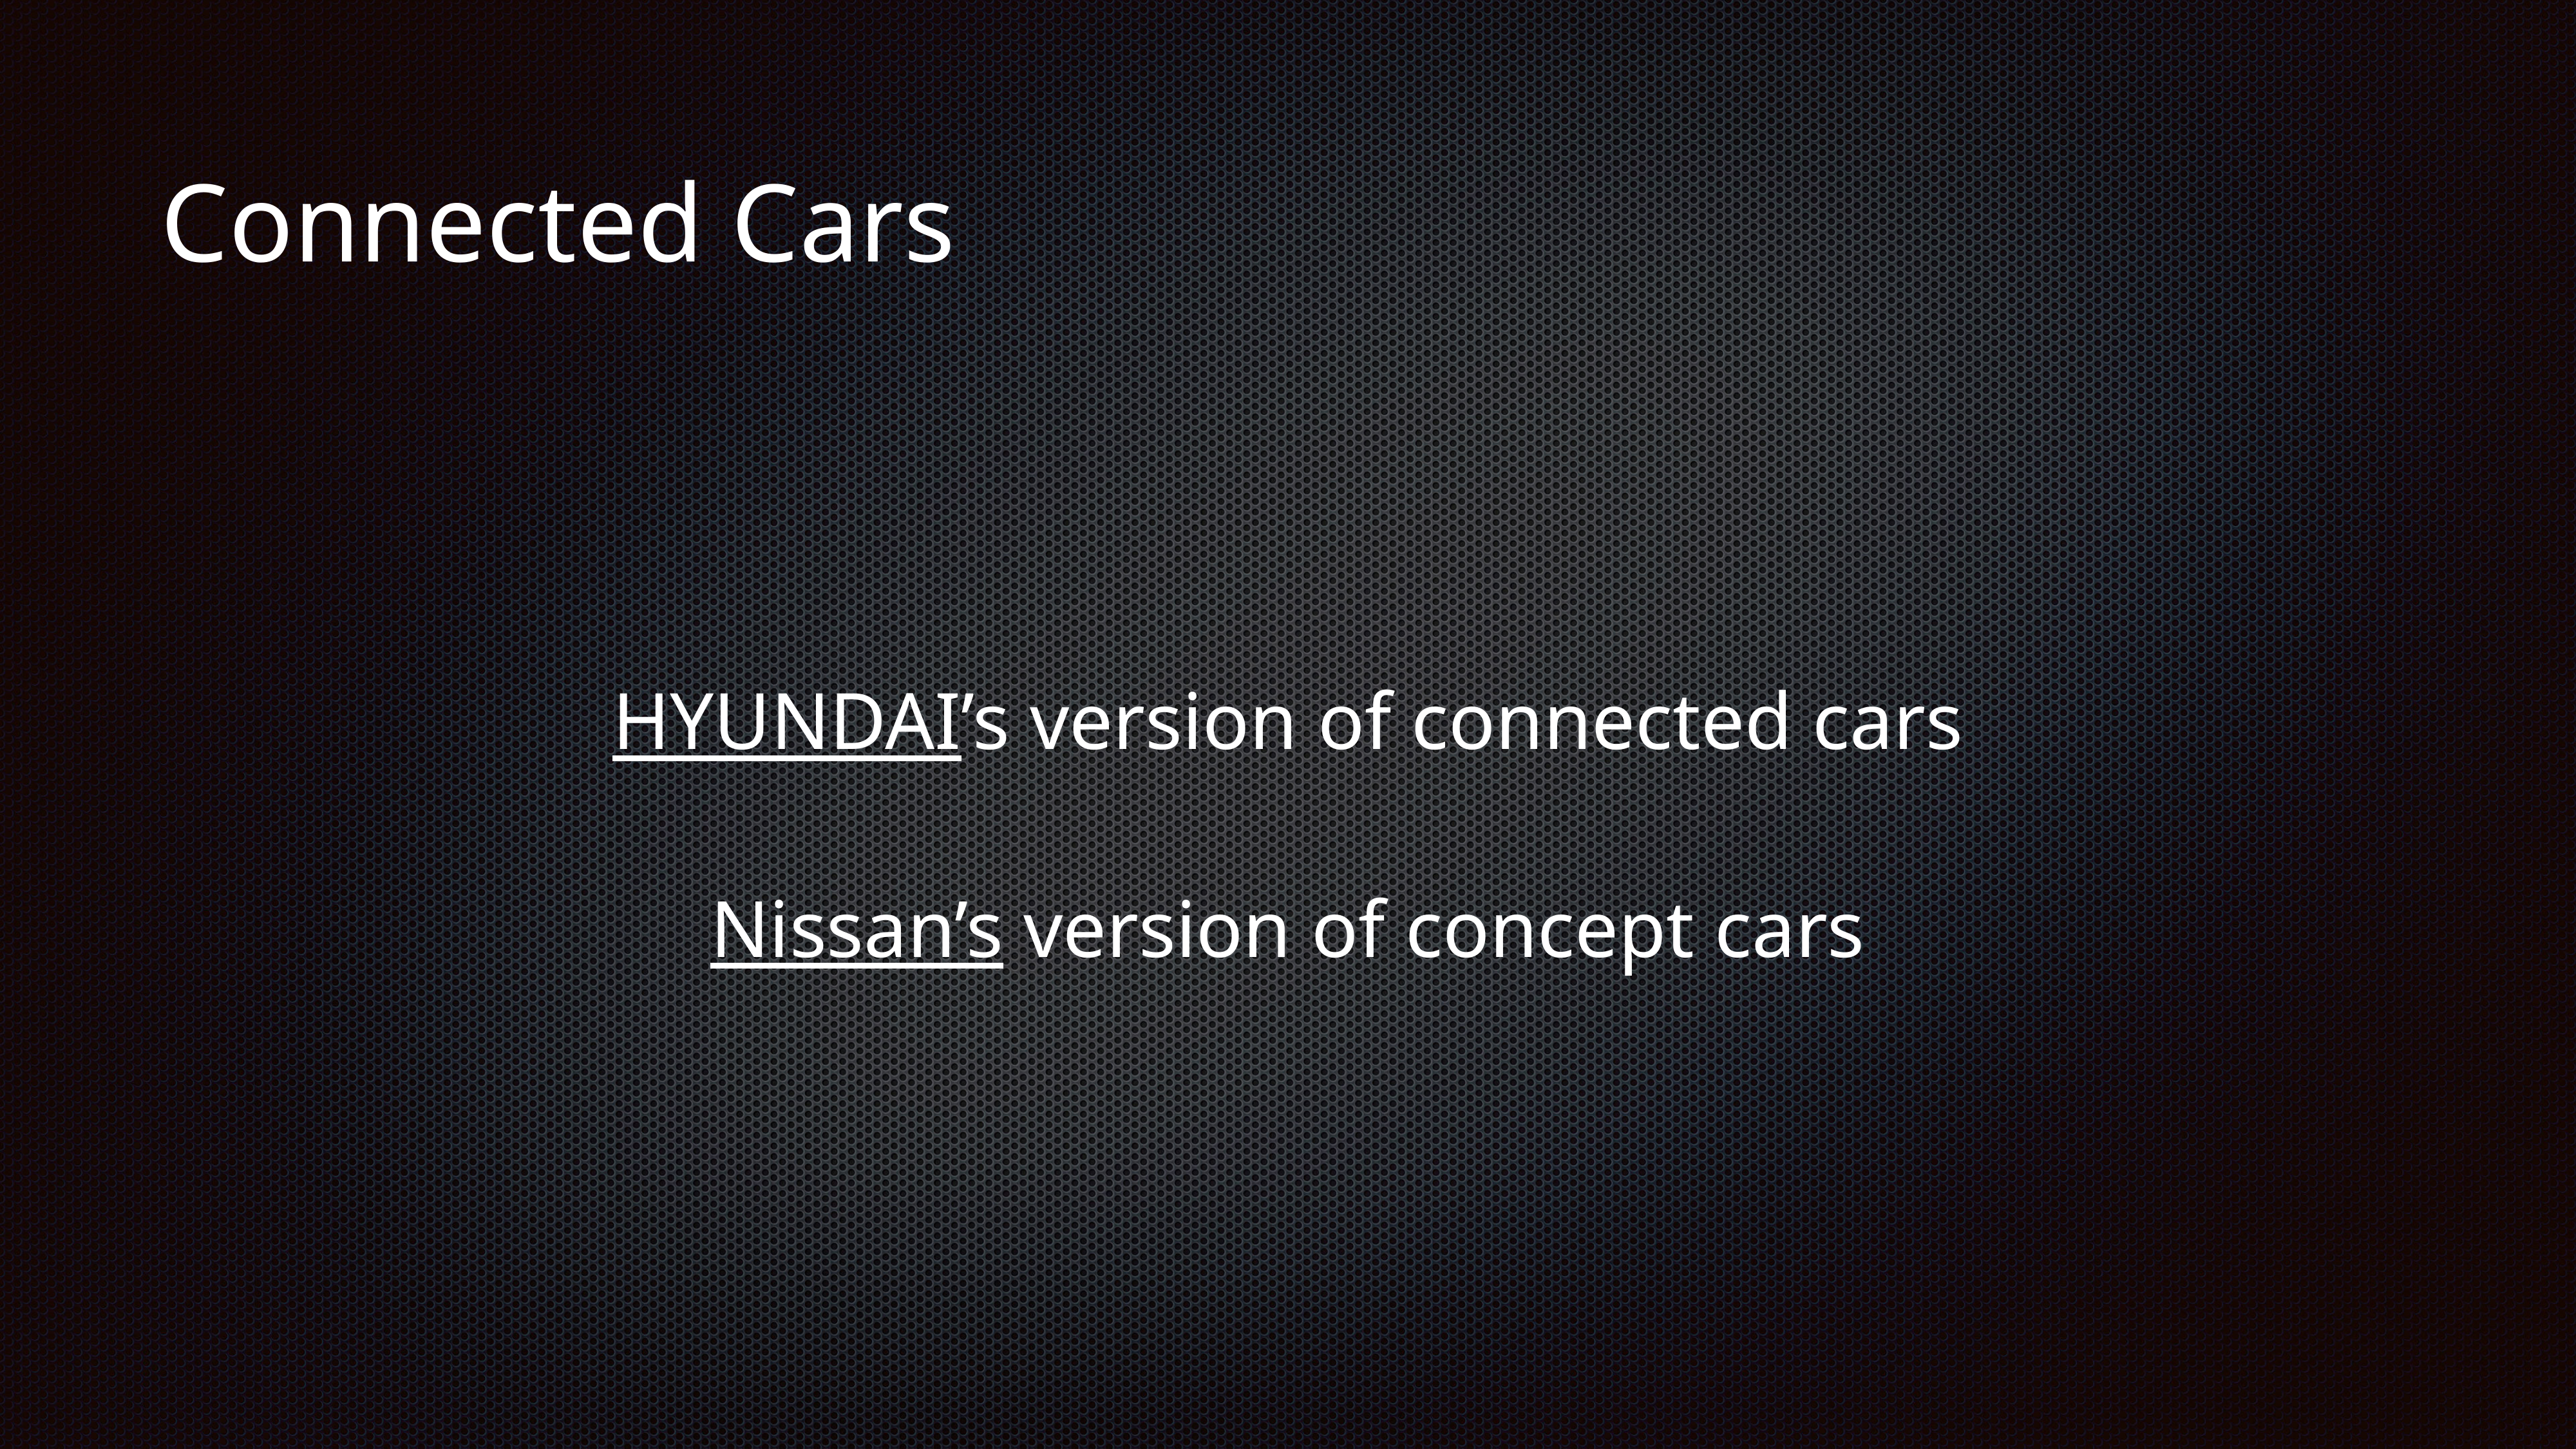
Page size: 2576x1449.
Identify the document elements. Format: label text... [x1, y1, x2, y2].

text_box Nissan’s version of concept cars [705, 873, 1871, 990]
title Connected Cars [155, 37, 2421, 401]
text_box HYUNDAI’s version of connected cars [607, 666, 1969, 783]
picture [0, 0, 2576, 1449]
